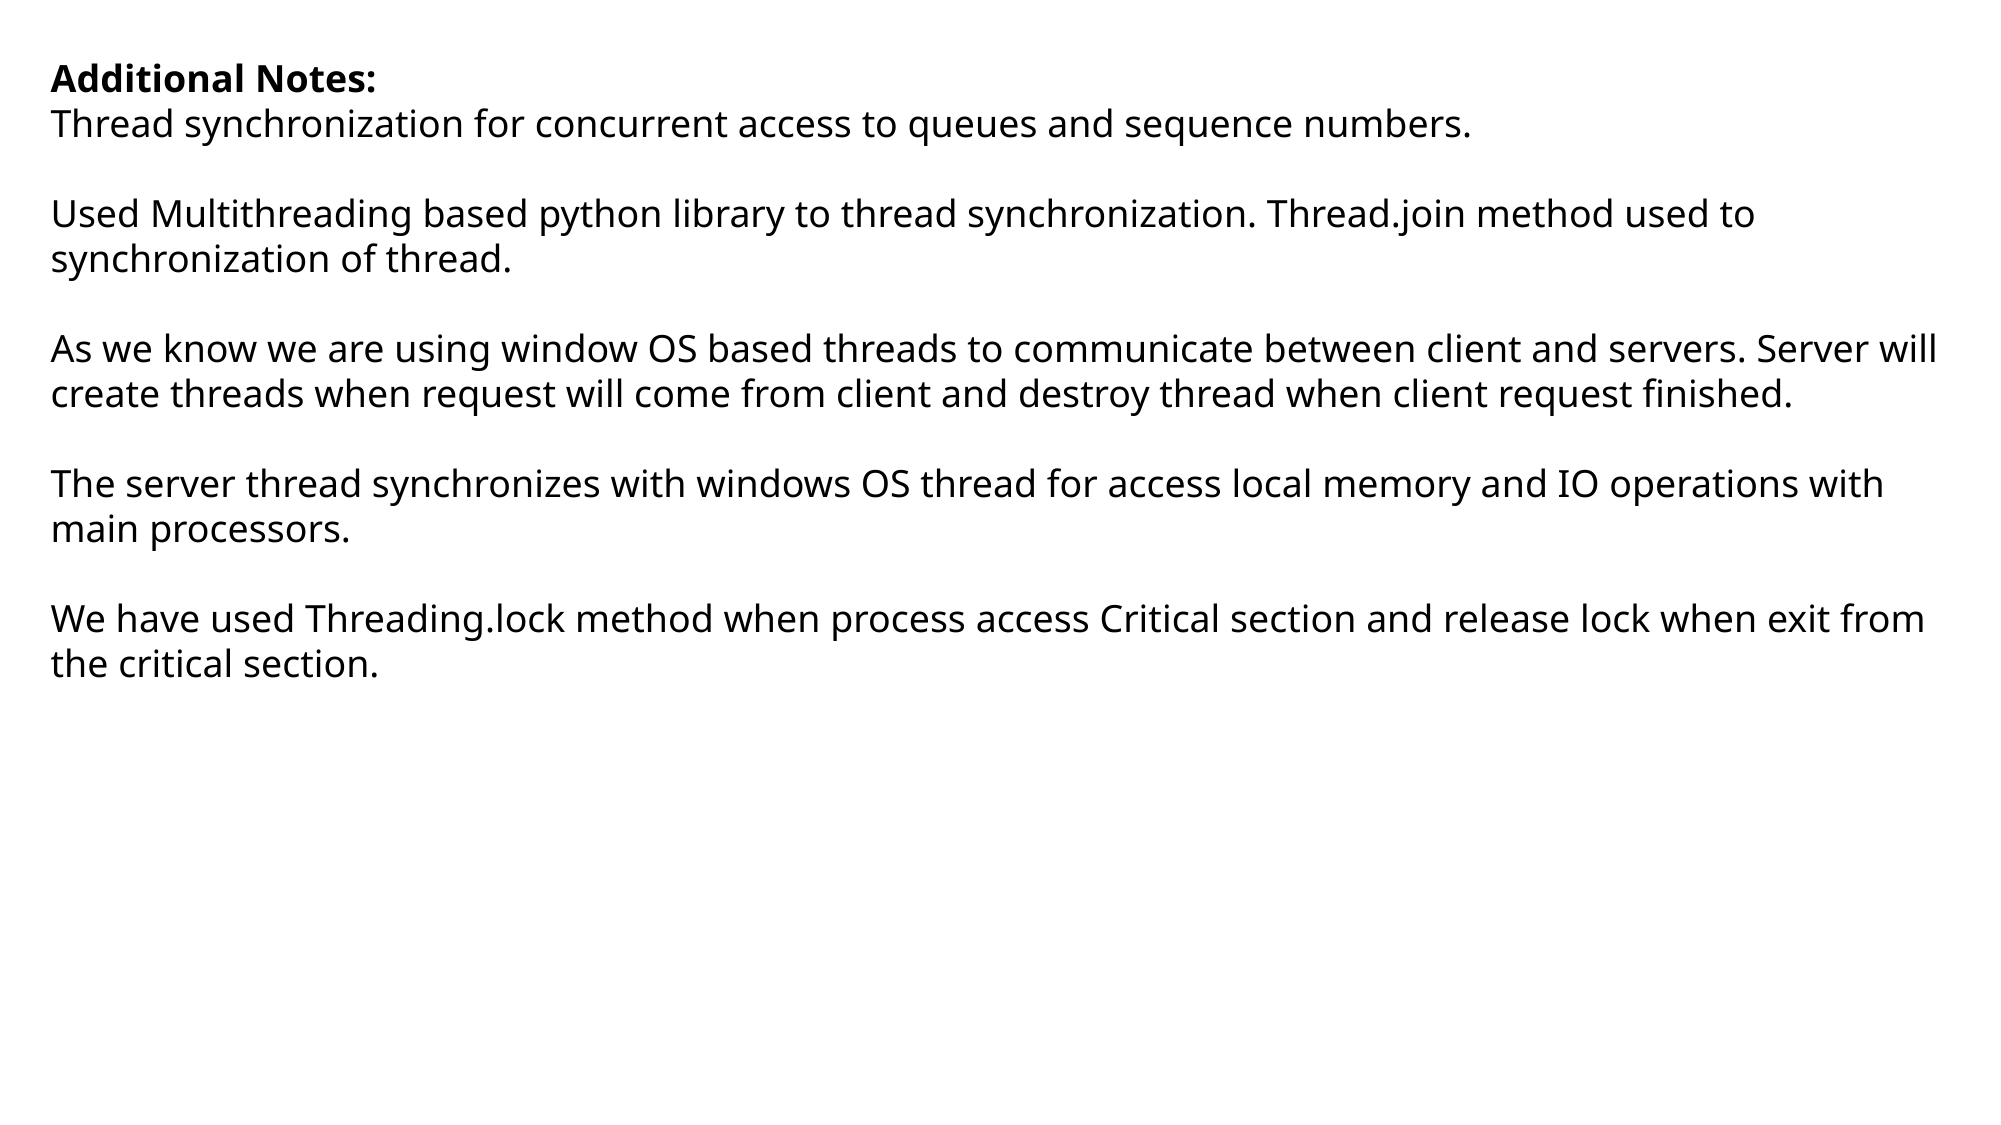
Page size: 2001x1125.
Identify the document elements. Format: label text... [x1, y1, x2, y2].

text_box Additional Notes: Thread synchronization for concurrent access to queues and sequence numbers. Used Multithreading based python library to thread synchronization. Thread.join method used to synchronization of thread. As we know we are using window OS based threads to communicate between client and servers. Server will create threads when request will come from client and destroy thread when client request finished. The server thread synchronizes with windows OS thread for access local memory and IO operations with main processors. We have used Threading.lock method when process access Critical section and release lock when exit from the critical section. [35, 47, 1987, 783]
